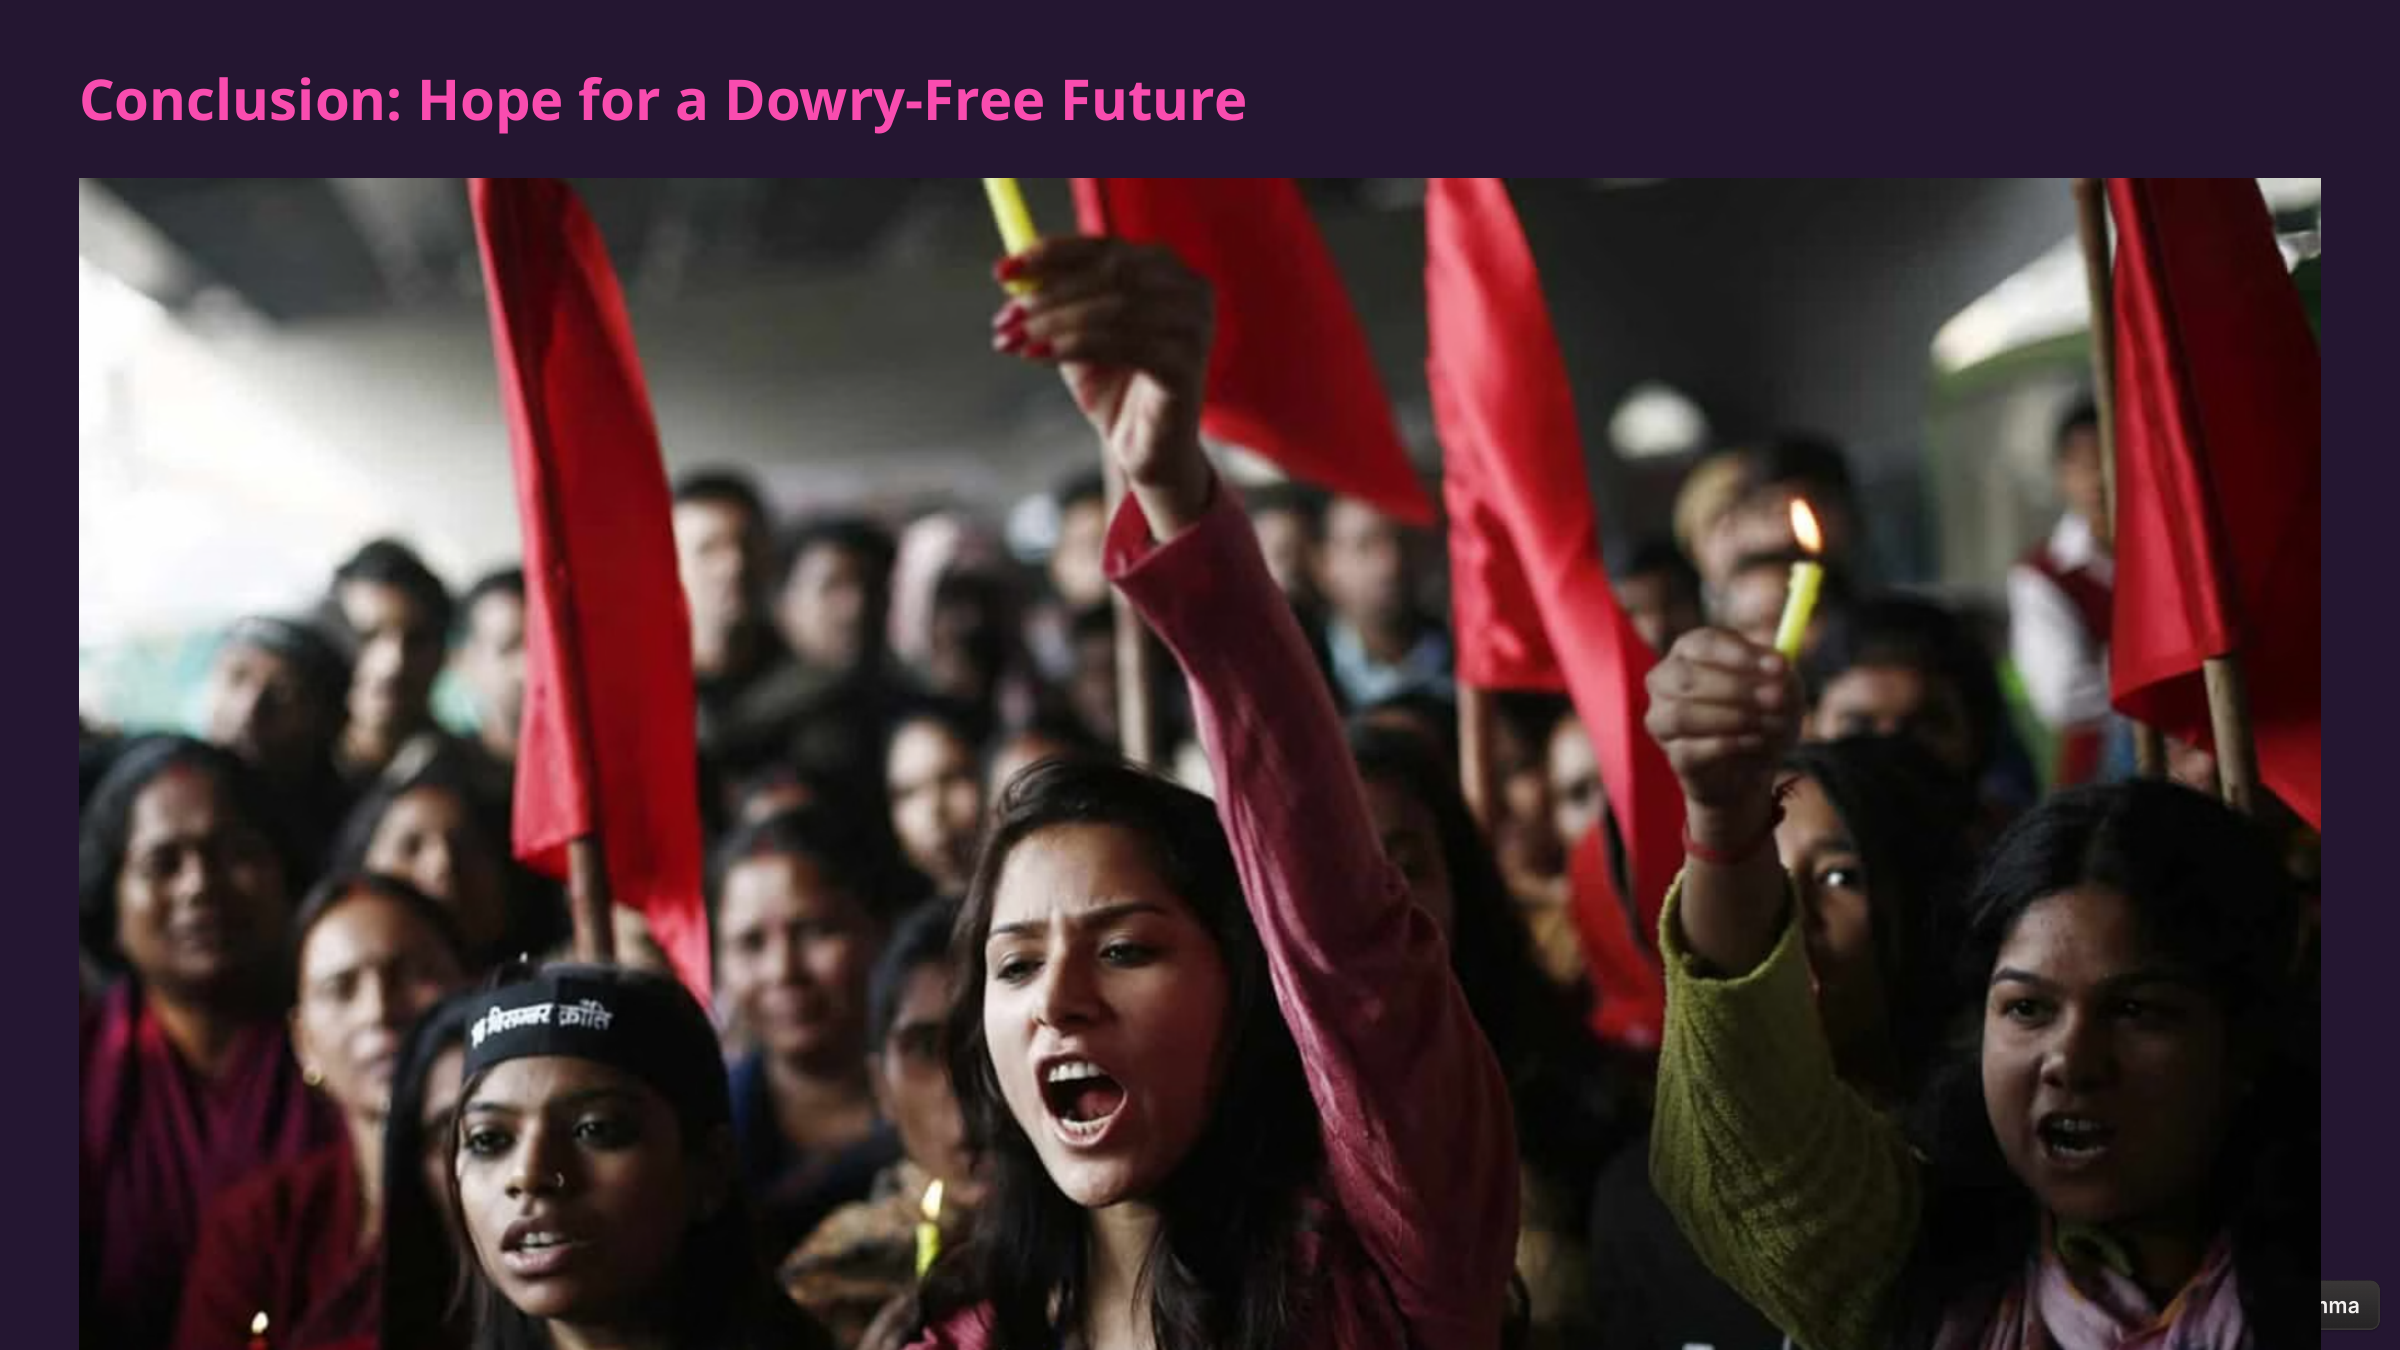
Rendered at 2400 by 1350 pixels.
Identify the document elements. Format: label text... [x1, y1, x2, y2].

text_box Conclusion: Hope for a Dowry-Free Future [79, 62, 1210, 133]
picture [79, 178, 2389, 1350]
